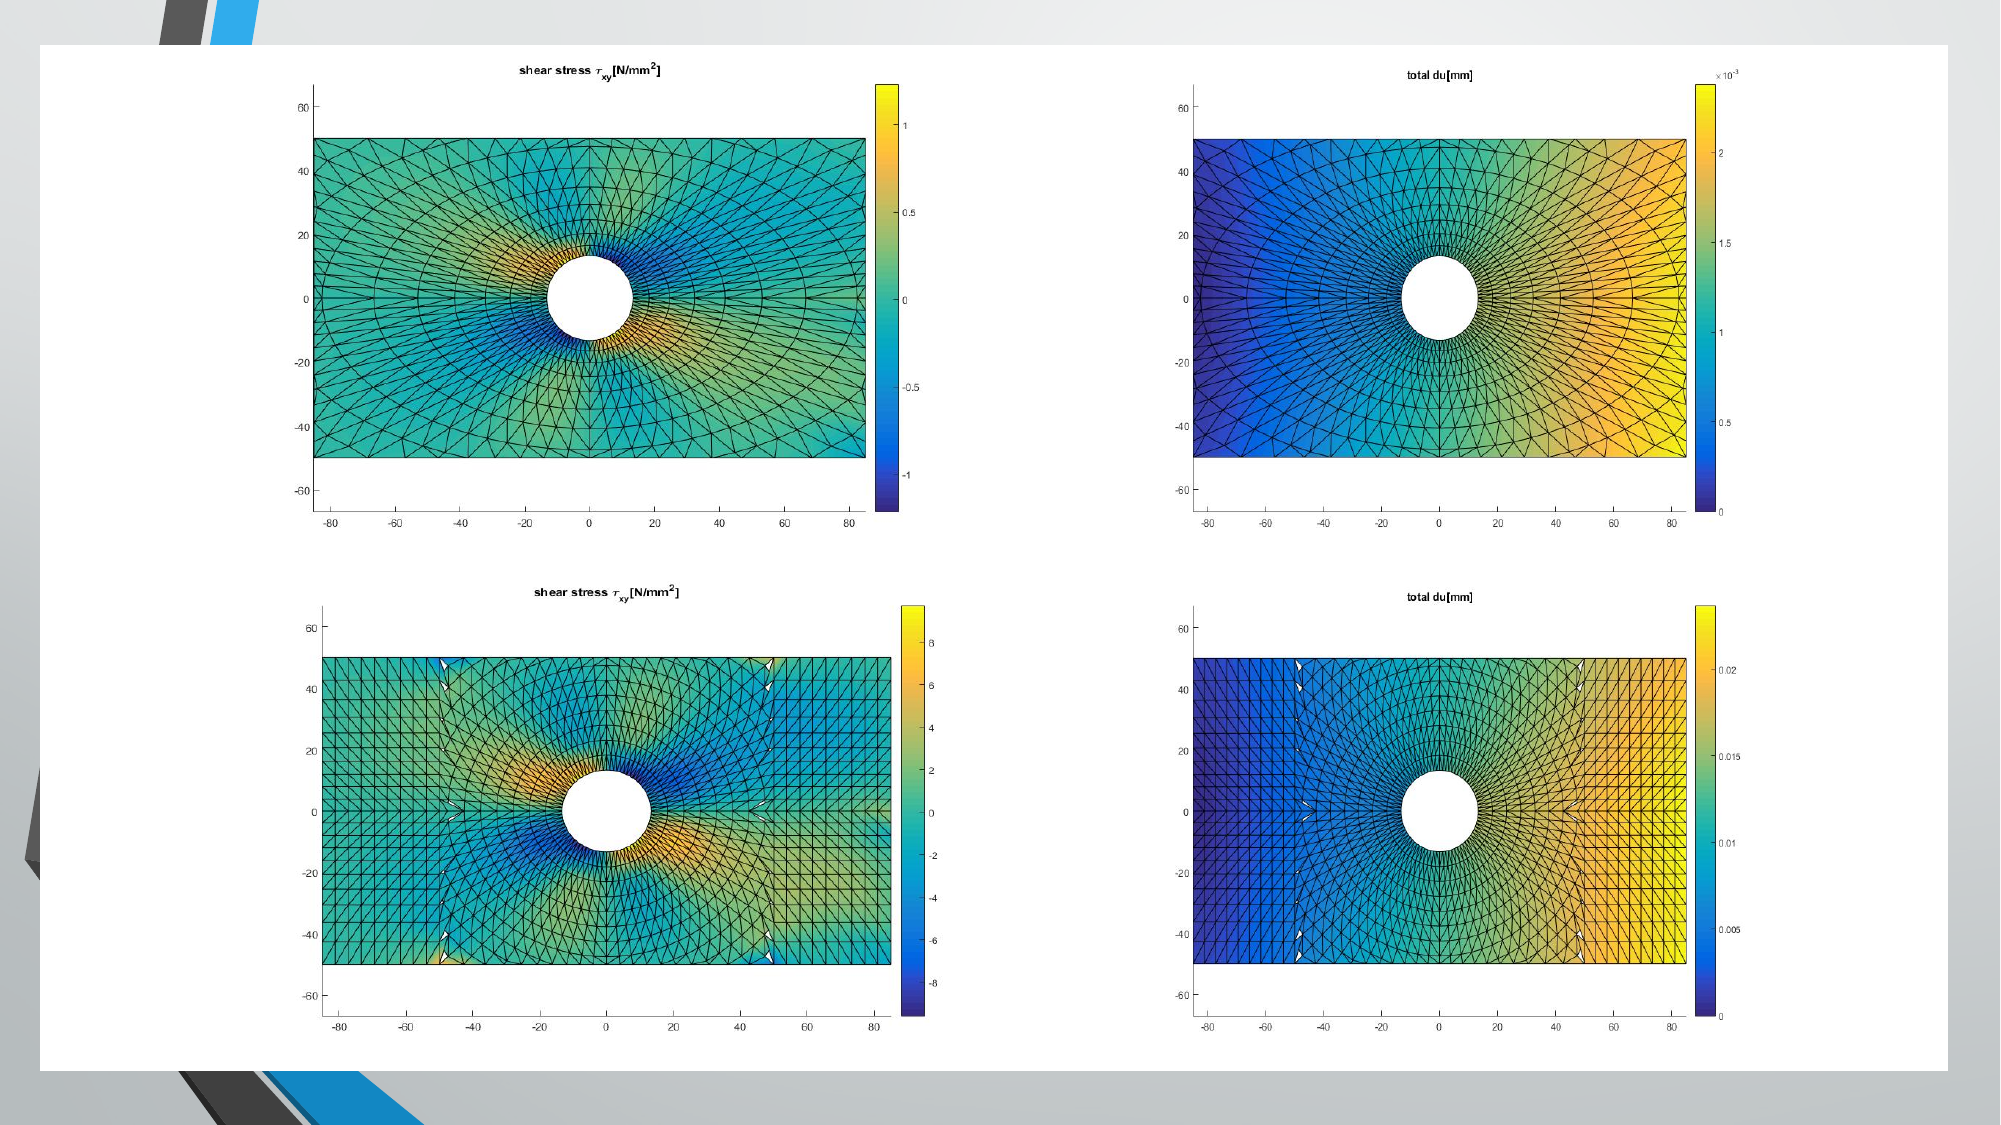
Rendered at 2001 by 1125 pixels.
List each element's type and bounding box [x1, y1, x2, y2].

list [39, 45, 946, 567]
picture [39, 45, 1949, 1072]
